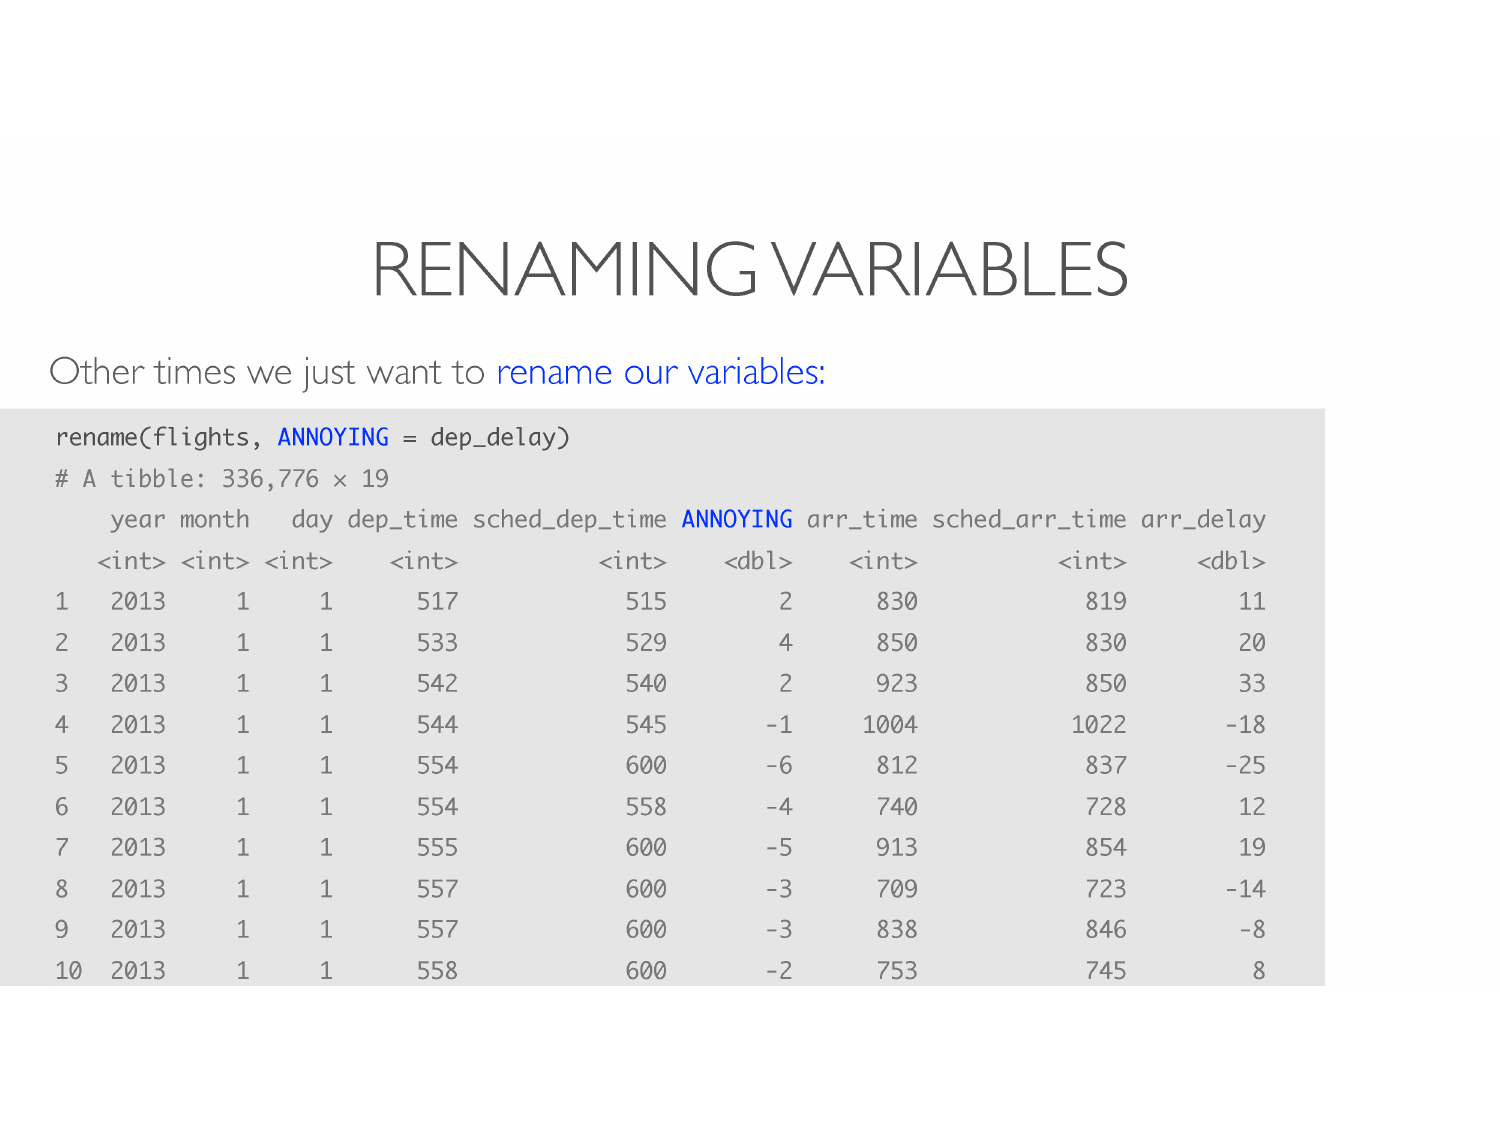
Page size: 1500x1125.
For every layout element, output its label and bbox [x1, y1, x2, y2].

picture [0, 141, 1500, 987]
